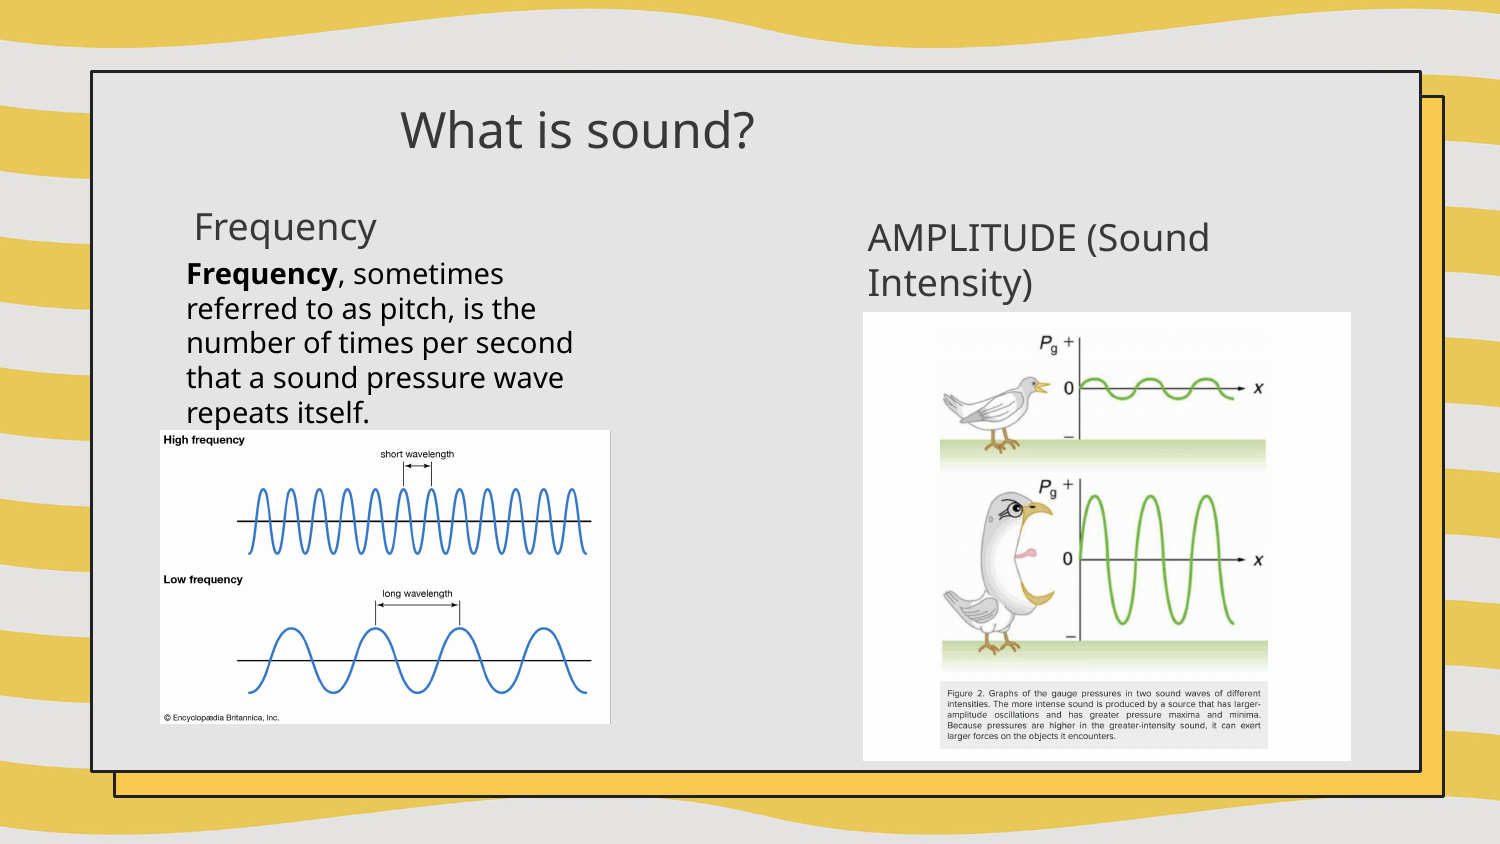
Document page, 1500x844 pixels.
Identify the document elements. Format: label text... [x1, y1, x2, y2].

picture [0, 0, 1500, 844]
text_box What is sound? [385, 83, 1089, 195]
text_box AMPLITUDE (Sound Intensity) [852, 206, 1400, 312]
text_box Frequency [178, 187, 592, 264]
text_box Frequency, sometimes referred to as pitch, is the number of times per second that a sound pressure wave repeats itself. [149, 247, 637, 507]
